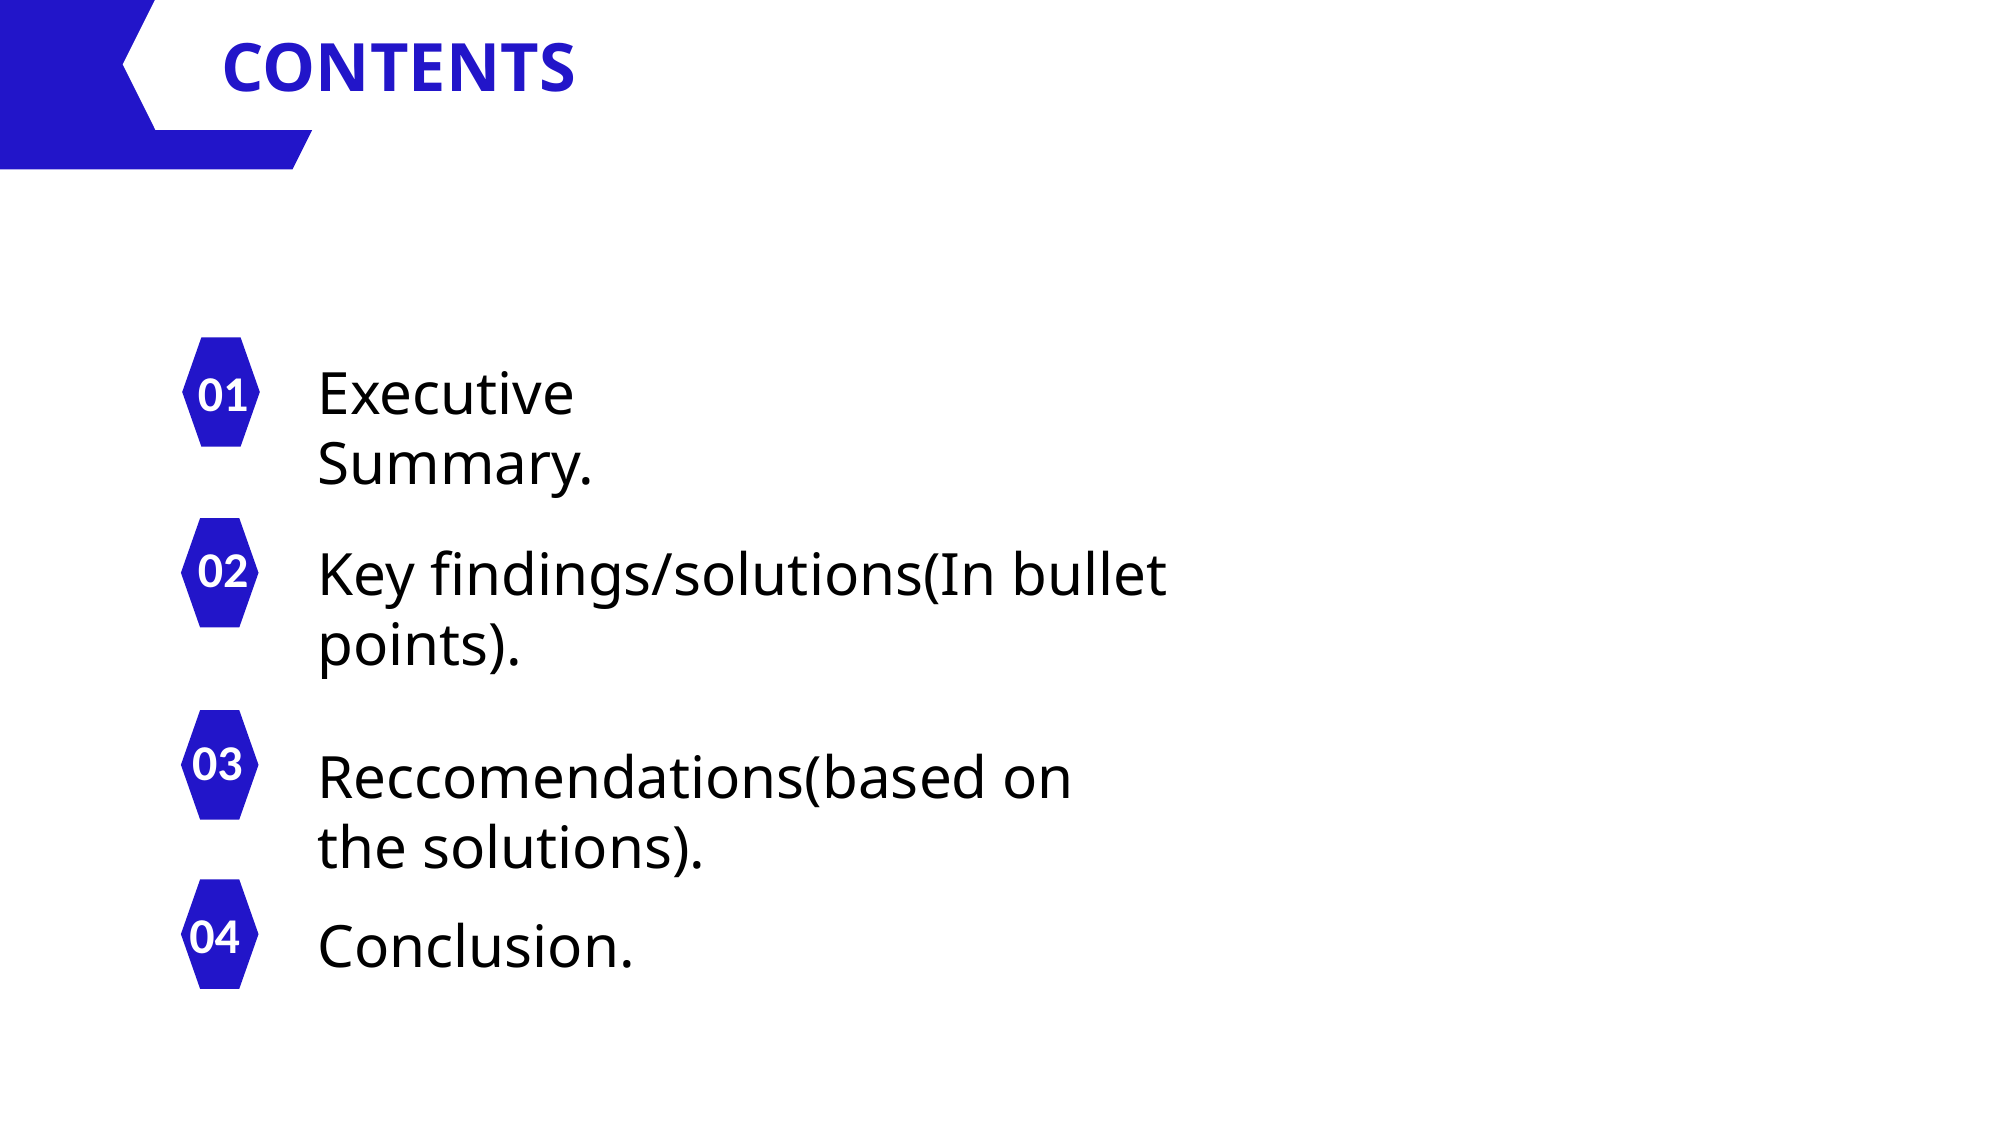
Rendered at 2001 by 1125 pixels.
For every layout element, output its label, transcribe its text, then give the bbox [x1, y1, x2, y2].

text_box [194, 879, 246, 896]
text_box [0, 0, 313, 170]
text_box [195, 429, 247, 447]
text_box Key findings/solutions(In bullet points). [302, 530, 1199, 685]
text_box [195, 337, 247, 354]
text_box [193, 971, 246, 989]
text_box Conclusion. [303, 902, 716, 987]
text_box [195, 710, 244, 723]
text_box 02 [183, 530, 276, 605]
text_box [192, 605, 248, 628]
text_box CONTENTSS [122, 0, 693, 130]
text_box 04 [174, 896, 268, 971]
text_box 01 [183, 354, 276, 429]
text_box Reccomendations(based on the solutions). [303, 732, 1157, 888]
text_box [192, 799, 247, 820]
text_box 03 [177, 723, 270, 799]
text_box [195, 518, 244, 530]
text_box Executive Summary. [303, 349, 716, 504]
